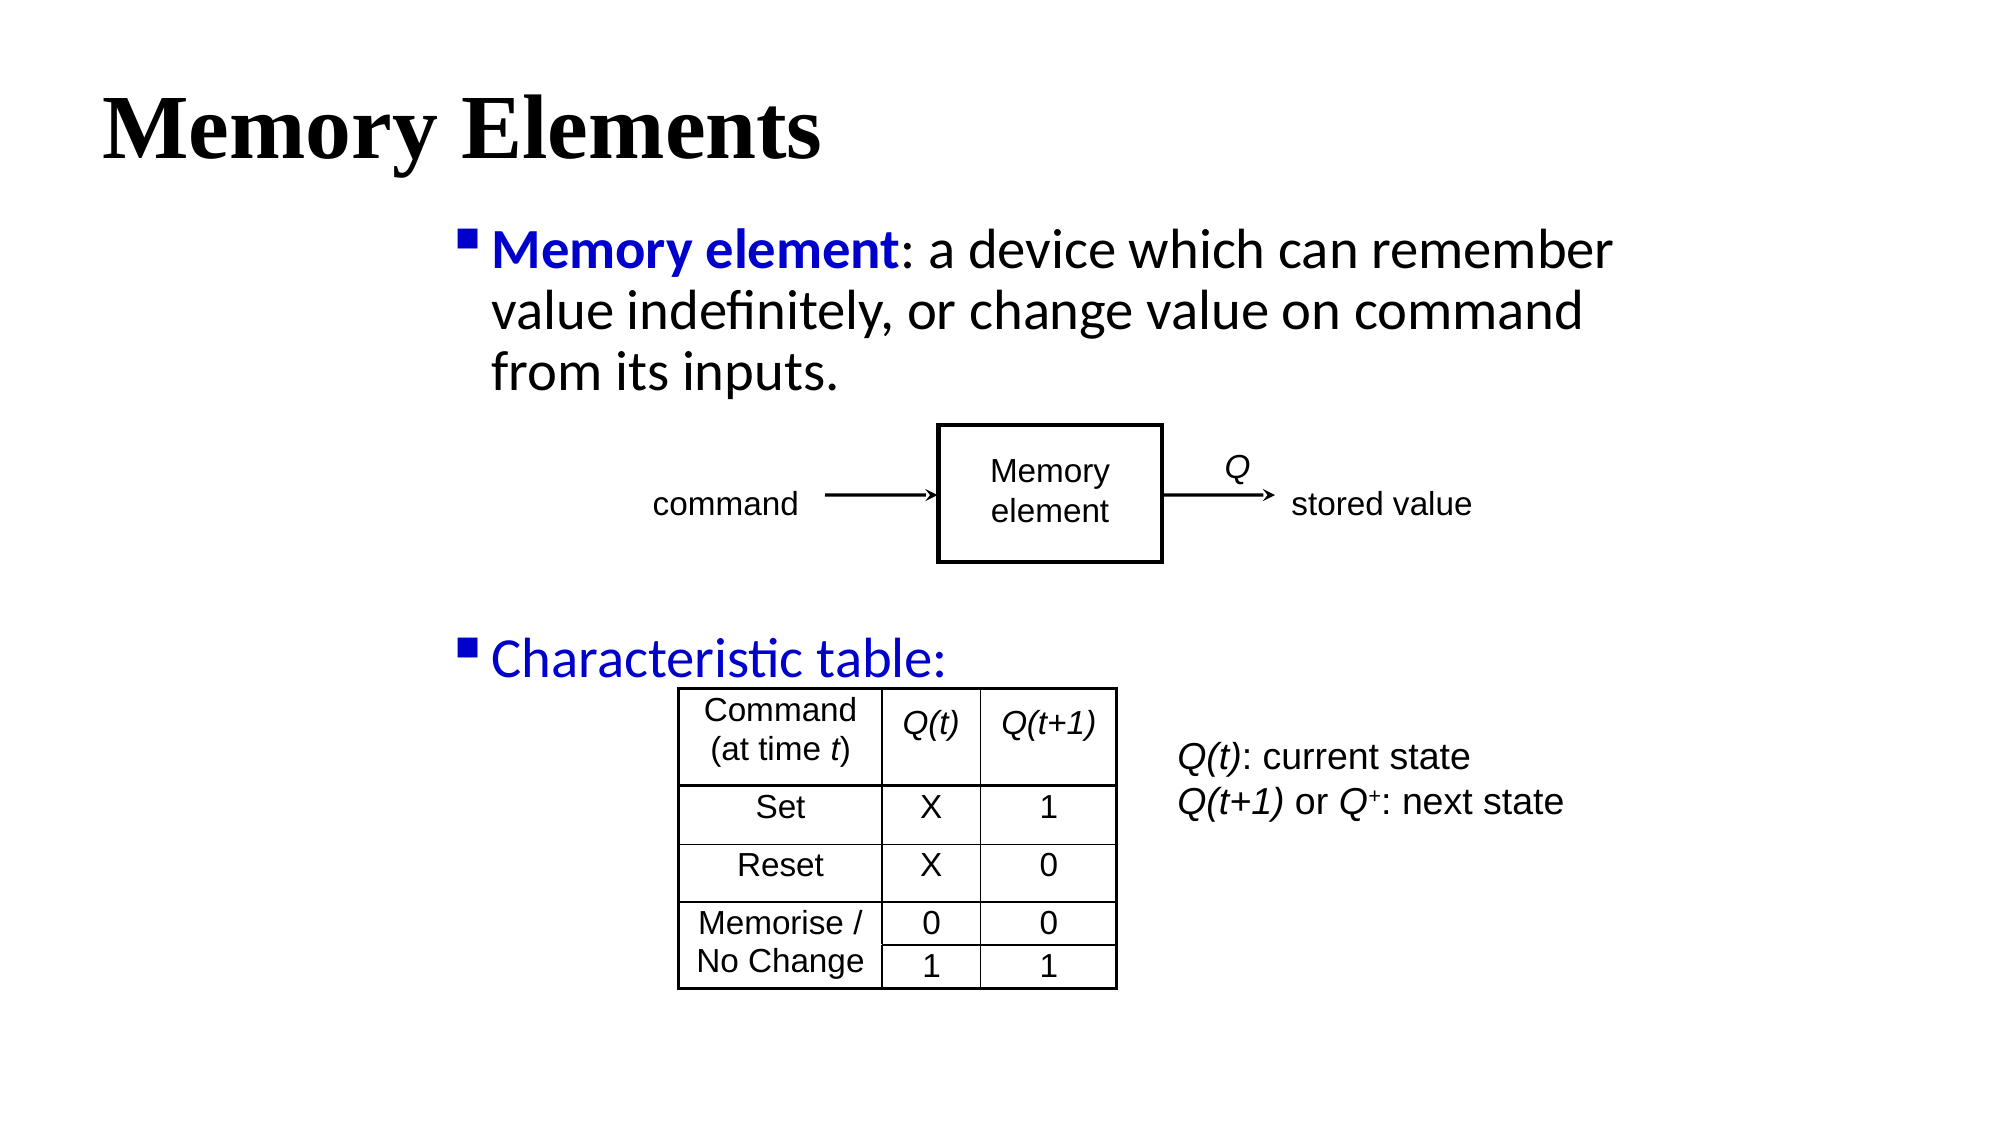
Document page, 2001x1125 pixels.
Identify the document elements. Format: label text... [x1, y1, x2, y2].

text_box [662, 687, 1207, 1019]
list Memory element: a device which can remember value indefinitely, or change value on command from its inputs. Characteristic table: [437, 212, 1675, 700]
text_box Q(t): current state Q(t+1) or Q+: next state [1207, 724, 1600, 830]
title Memory Elements [87, 19, 1813, 238]
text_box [624, 424, 1500, 563]
